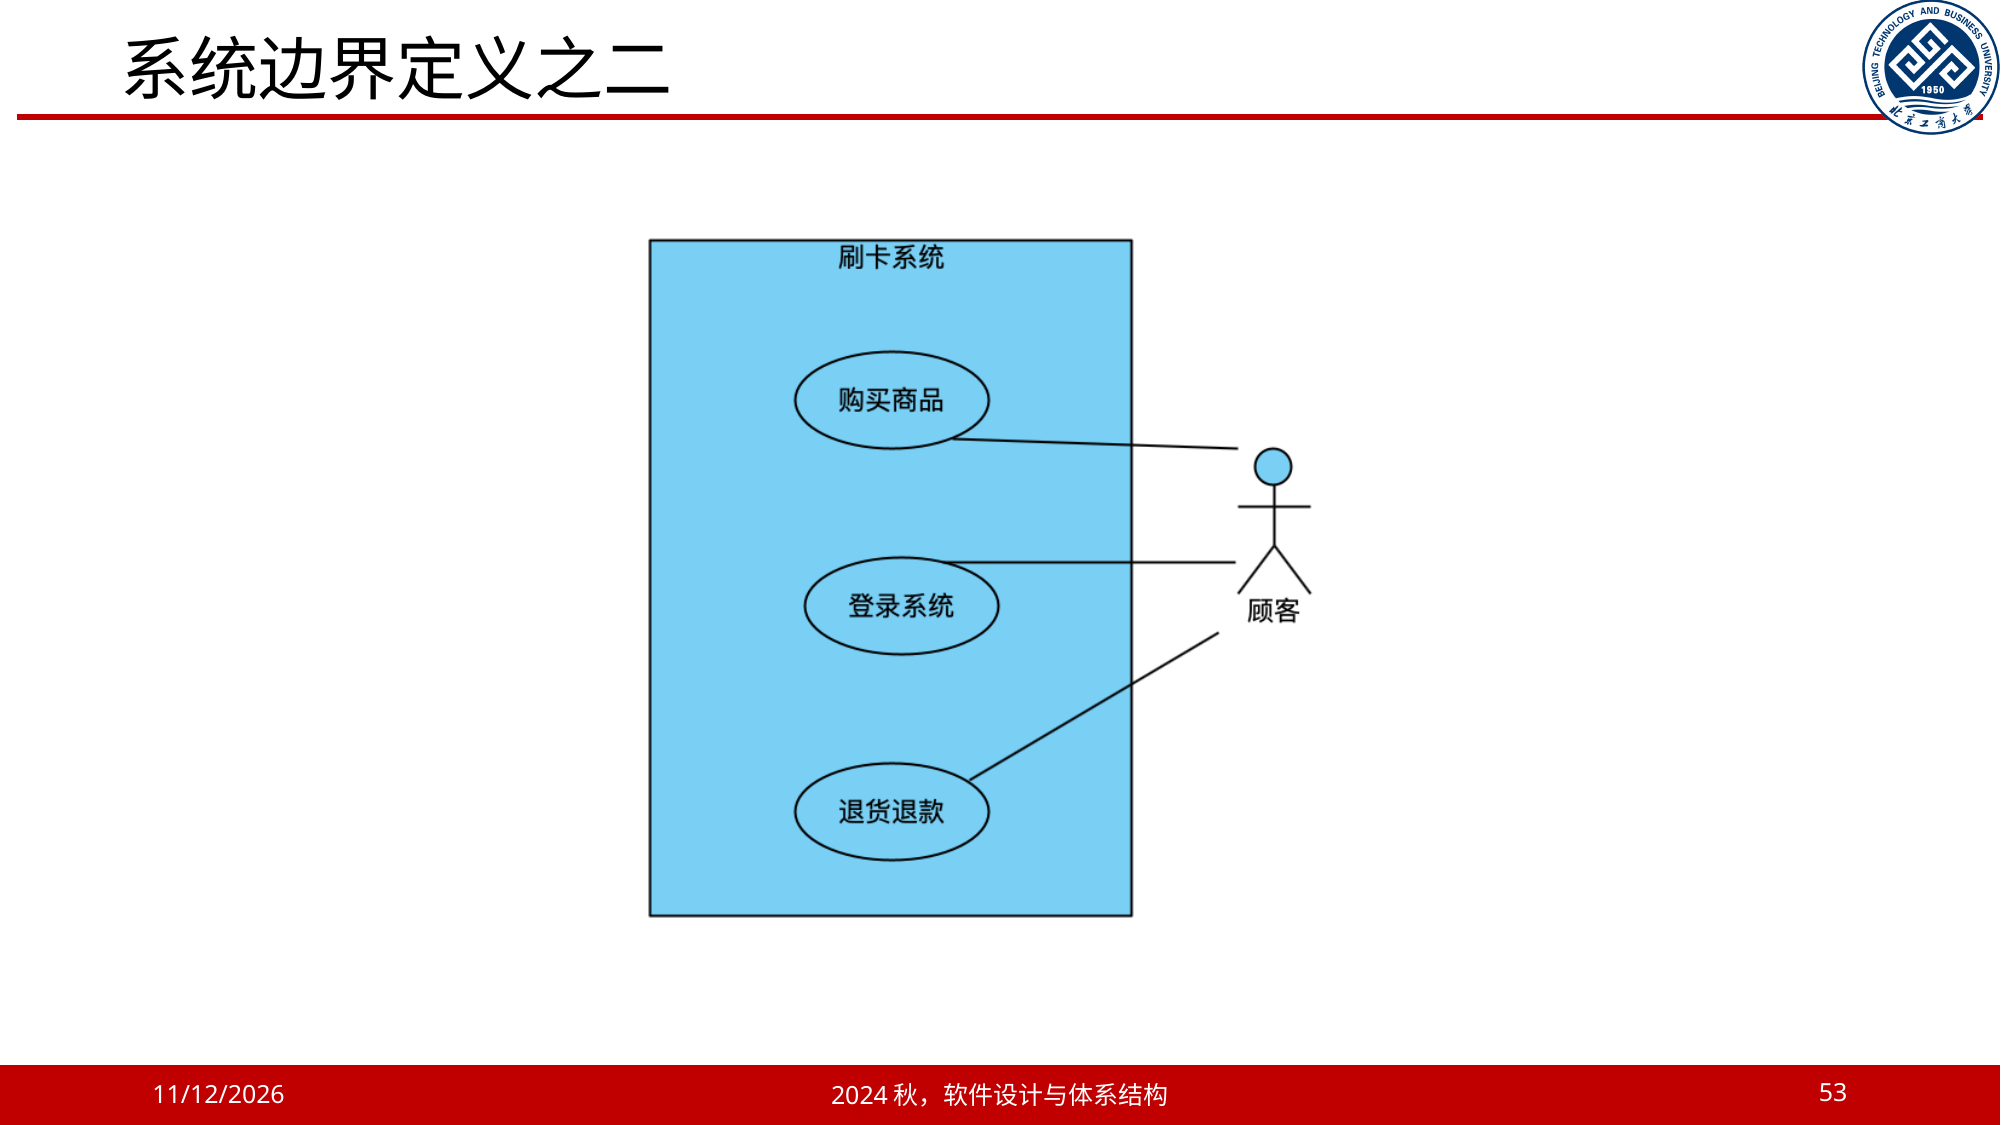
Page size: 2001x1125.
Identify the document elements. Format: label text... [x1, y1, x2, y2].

text_box [0, 1063, 2000, 1125]
slide_number 53 [1412, 1063, 1863, 1124]
footer 2024秋，软件设计与体系结构 [662, 1065, 1338, 1125]
title 系统边界定义之二 [105, 27, 1861, 116]
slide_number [137, 1065, 588, 1125]
picture [1861, 0, 2000, 135]
picture [606, 206, 1362, 943]
